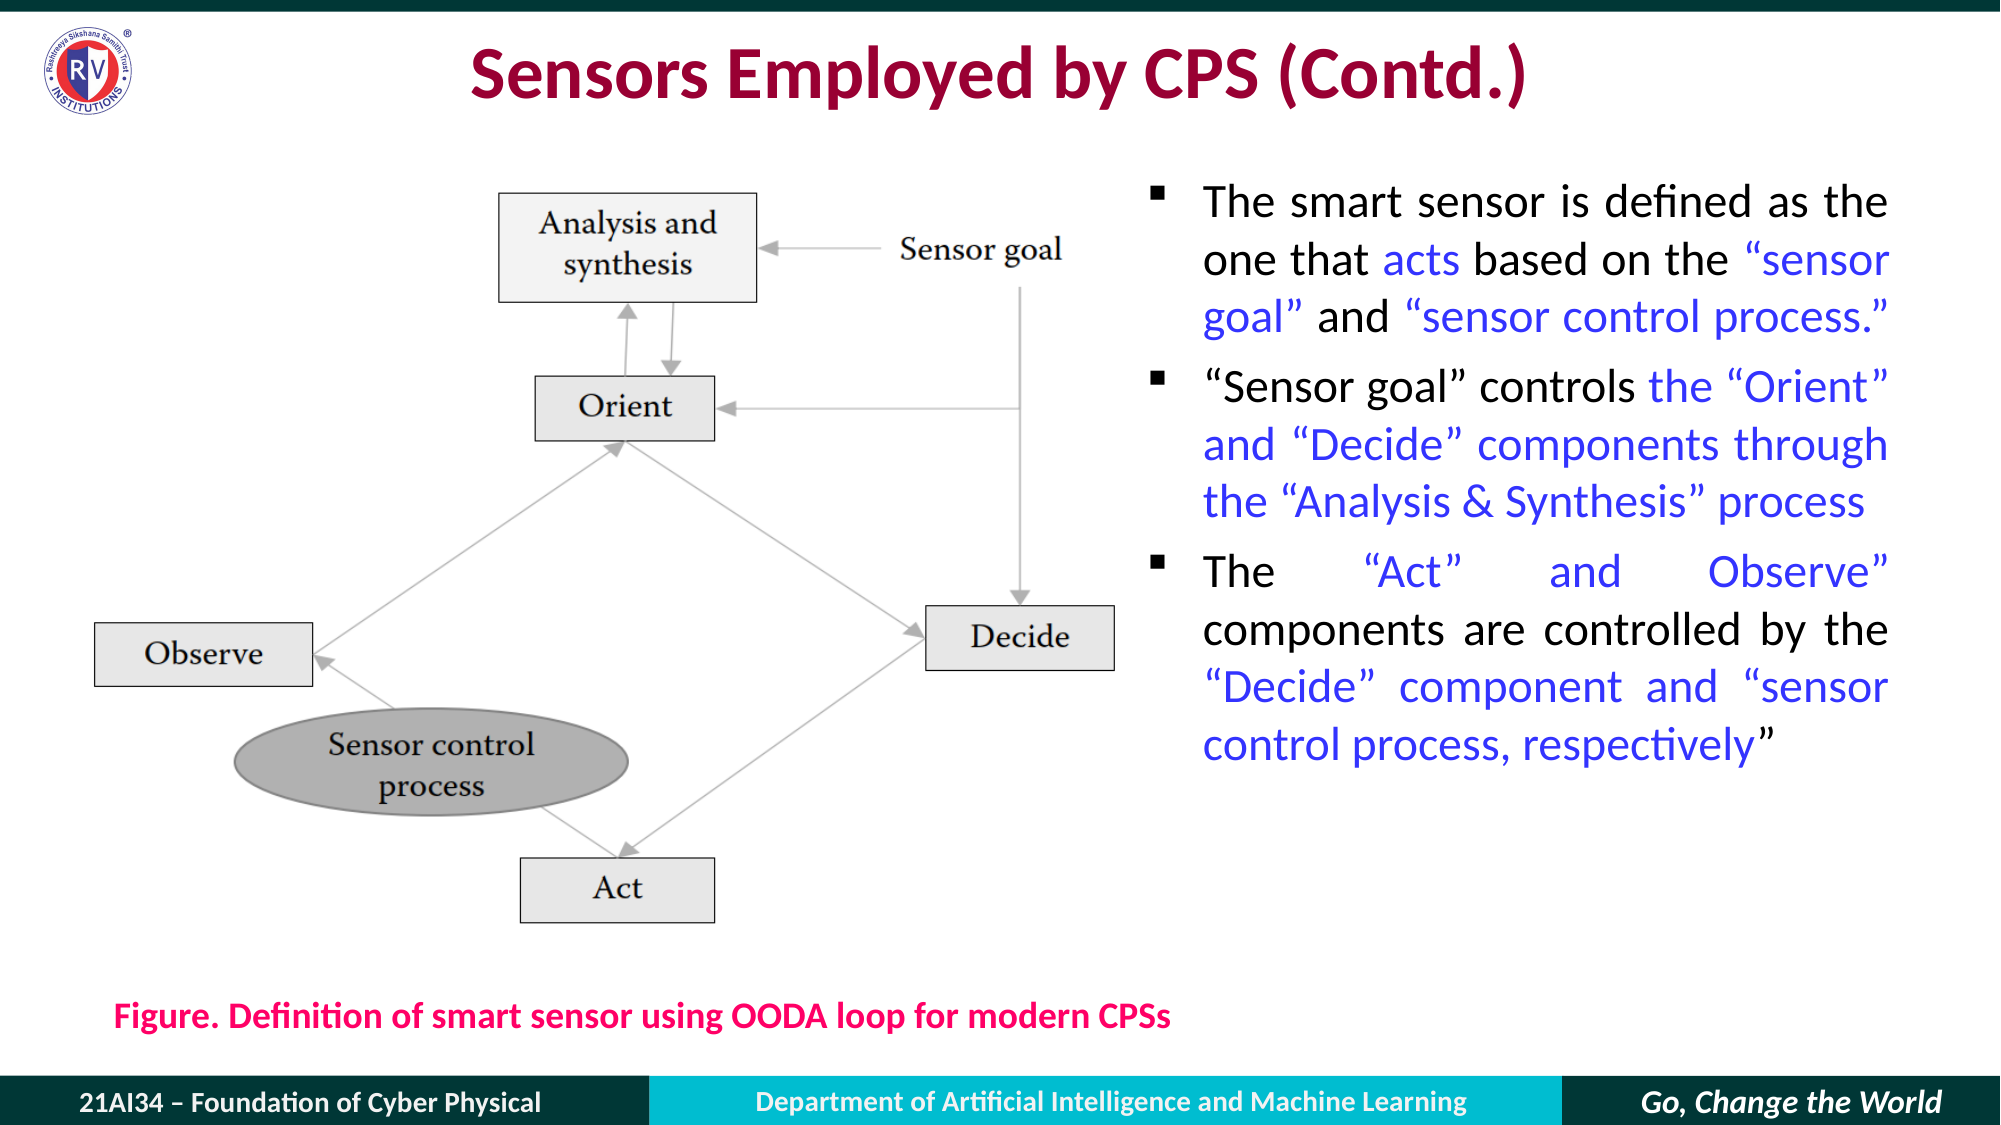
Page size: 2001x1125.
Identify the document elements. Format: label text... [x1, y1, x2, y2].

text_box The smart sensor is defined as the one that acts based on the “sensor goal” and “sensor control process.” “Sensor goal” controls the “Orient” and “Decide” components through the “Analysis & Synthesis” process The “Act” and Observe” components are controlled by the “Decide” component and “sensor control process, respectively” [1131, 162, 1906, 778]
picture [78, 180, 1132, 945]
title Sensors Employed by CPS (Contd.) [137, 24, 1863, 125]
picture [37, 20, 138, 121]
text_box Figure. Definition of smart sensor using OODA loop for modern CPSs [78, 983, 1208, 1044]
